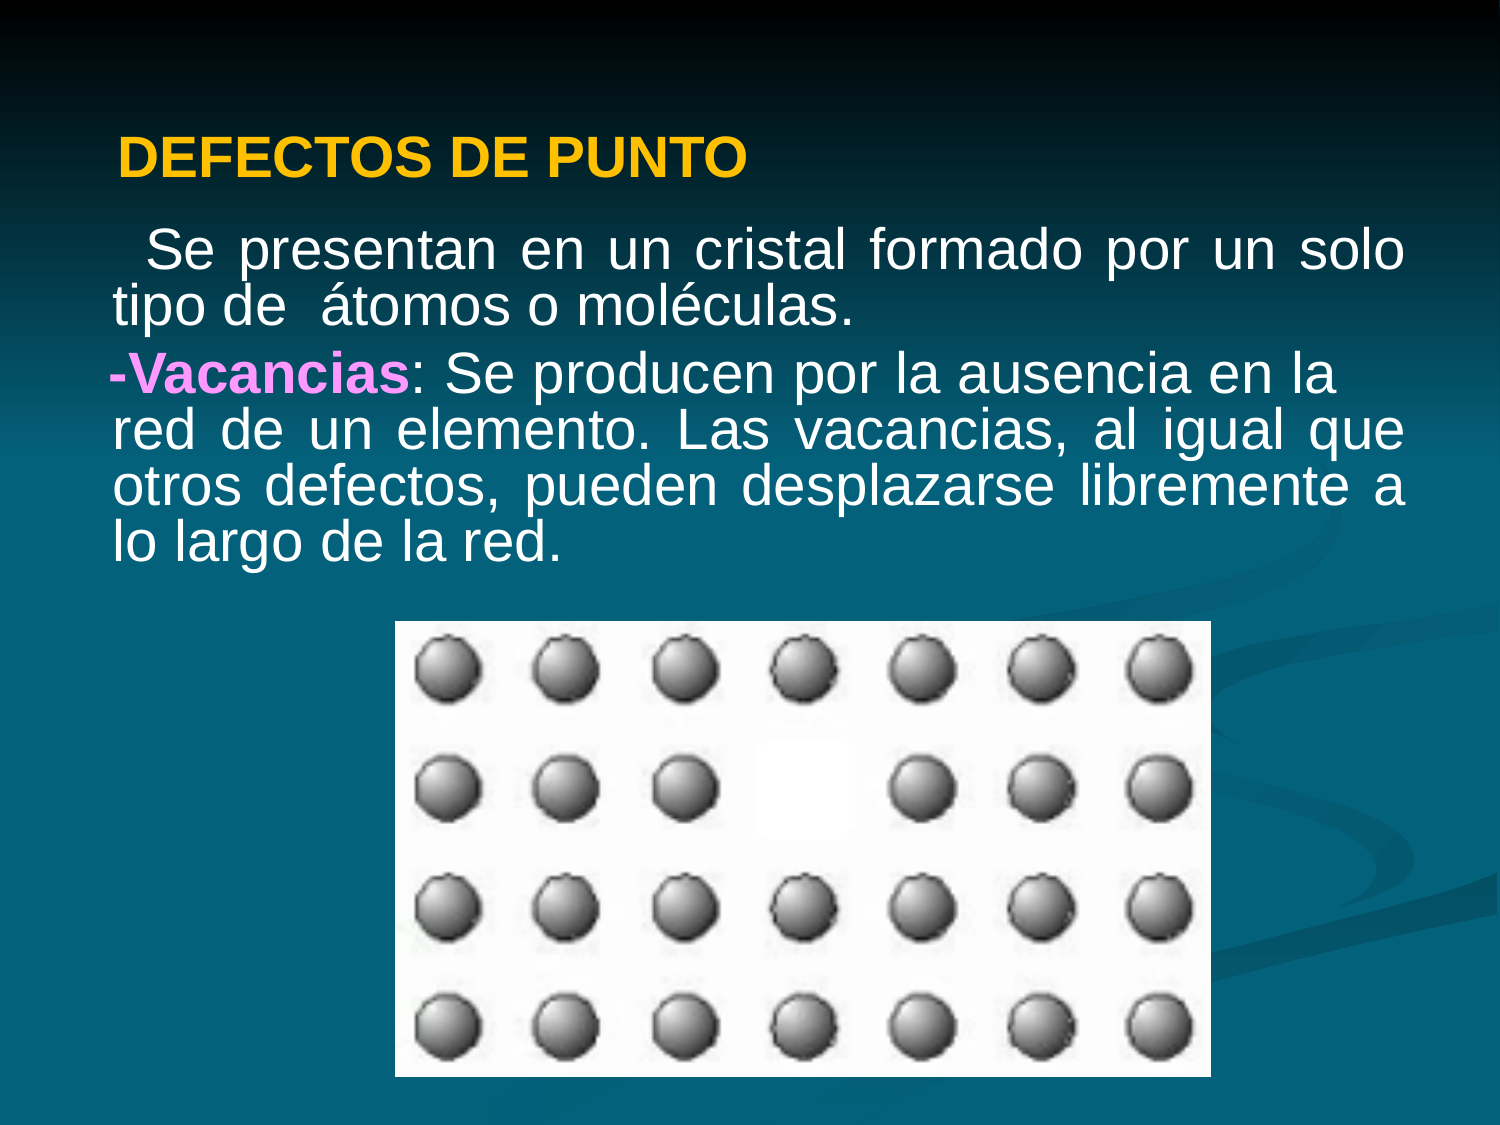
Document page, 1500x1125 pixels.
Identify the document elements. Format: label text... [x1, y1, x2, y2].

picture [405, 551, 410, 560]
picture [486, 551, 510, 561]
picture [275, 551, 300, 561]
picture [356, 551, 380, 561]
picture [518, 551, 542, 561]
picture [435, 551, 446, 561]
picture [190, 551, 208, 561]
picture [324, 551, 348, 561]
picture [396, 622, 1210, 1076]
picture [116, 551, 121, 560]
picture [178, 551, 183, 560]
list DEFECTOS DE PUNTO Se presentan en un cristal formado por un solo tipo de átomos o moléculas. -Vacancias: Se producen por la ausencia en la red de un elemento. Las vacancias, al igual que otros defectos, pueden desplazarse libremente a lo largo de la red. [40, 125, 1424, 551]
picture [208, 551, 219, 561]
picture [242, 551, 266, 573]
picture [129, 551, 154, 561]
picture [417, 551, 435, 561]
